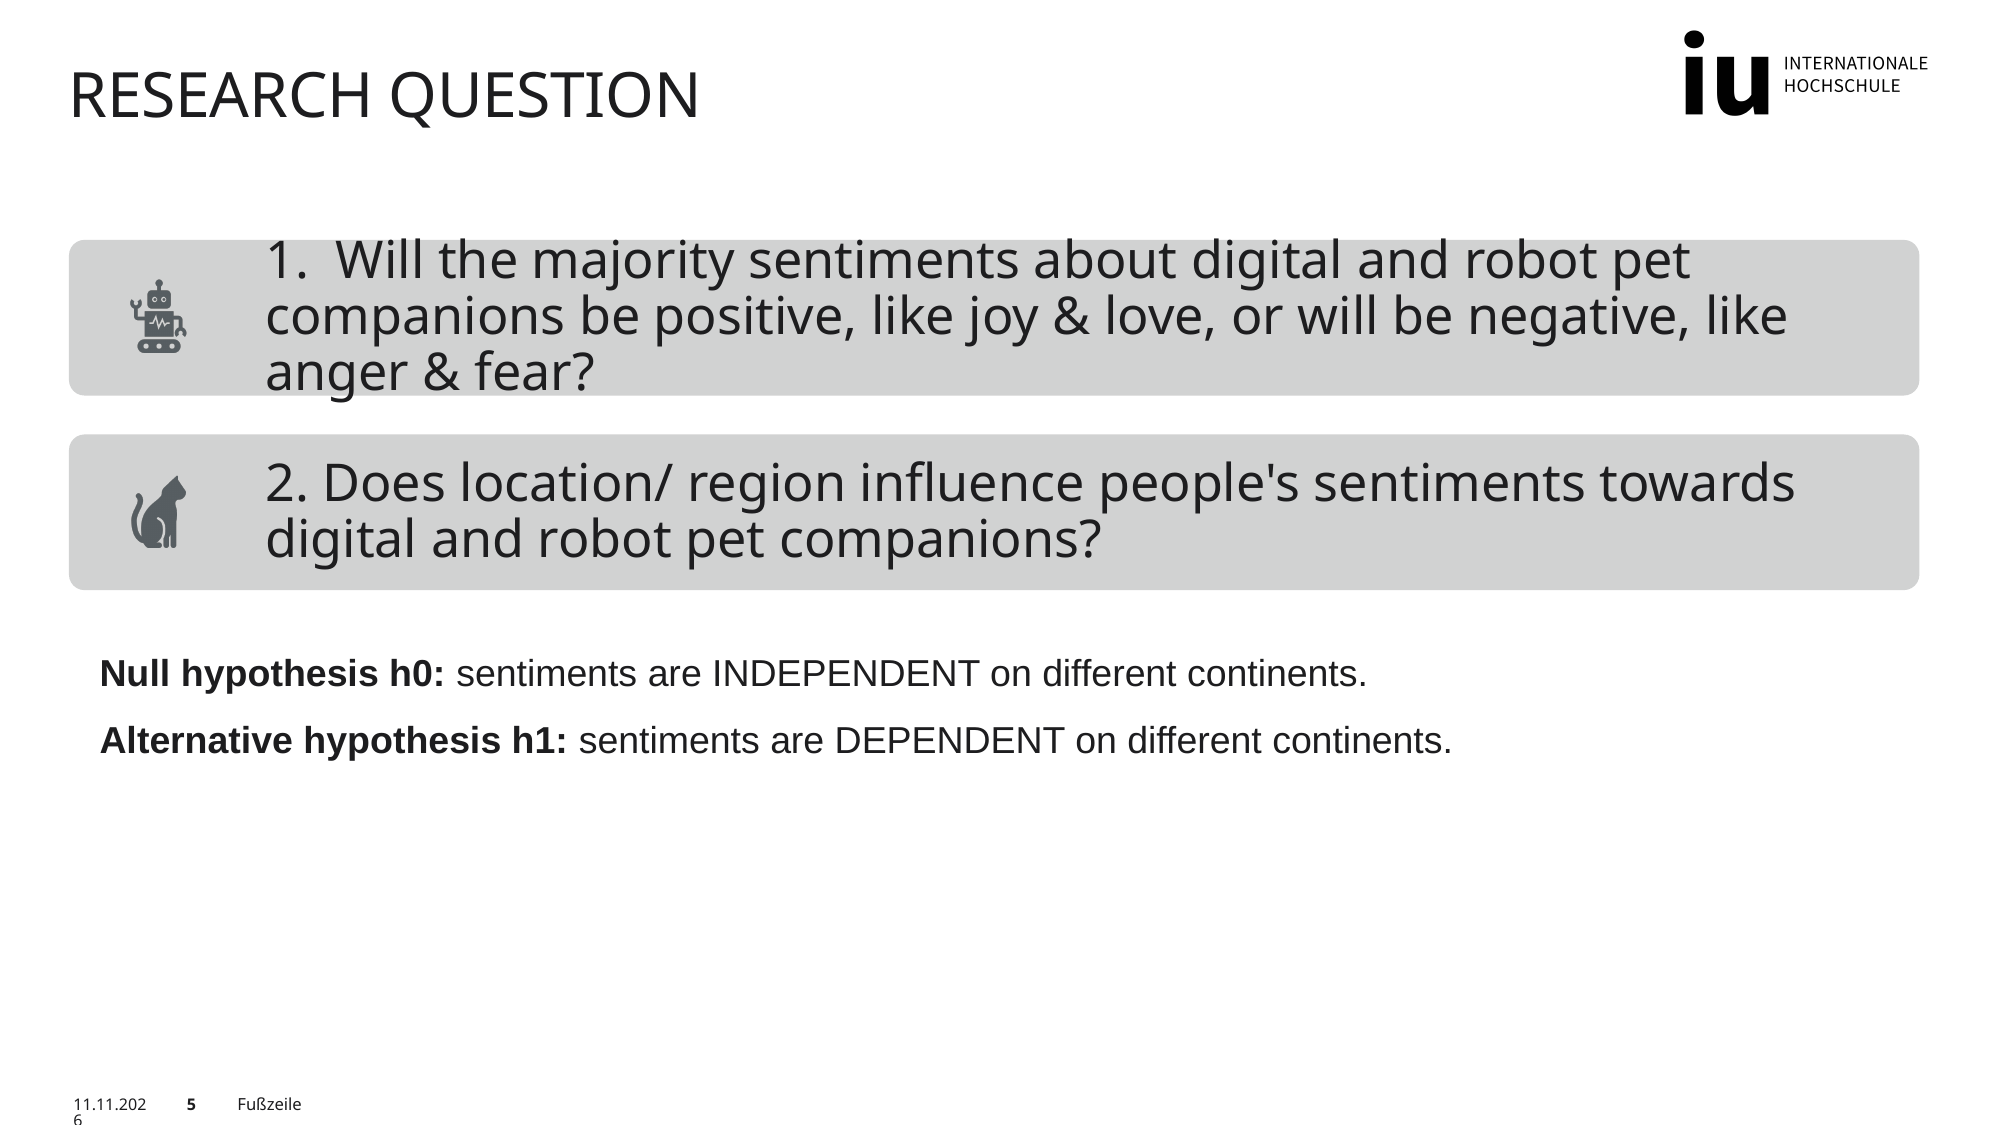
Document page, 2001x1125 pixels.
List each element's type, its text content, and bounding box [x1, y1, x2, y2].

slide_number 5 [157, 1093, 226, 1116]
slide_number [73, 1093, 151, 1116]
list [68, 155, 1920, 675]
text_box Null hypothesis h0: sentiments are INDEPENDENT on different continents. Alternative hypothesis h1: sentiments are DEPENDENT on different continents. [68, 675, 1920, 769]
title RESEARCH QUESTION [69, 63, 1461, 155]
picture [1628, 0, 1985, 172]
footer Fußzeile [237, 1093, 1956, 1116]
